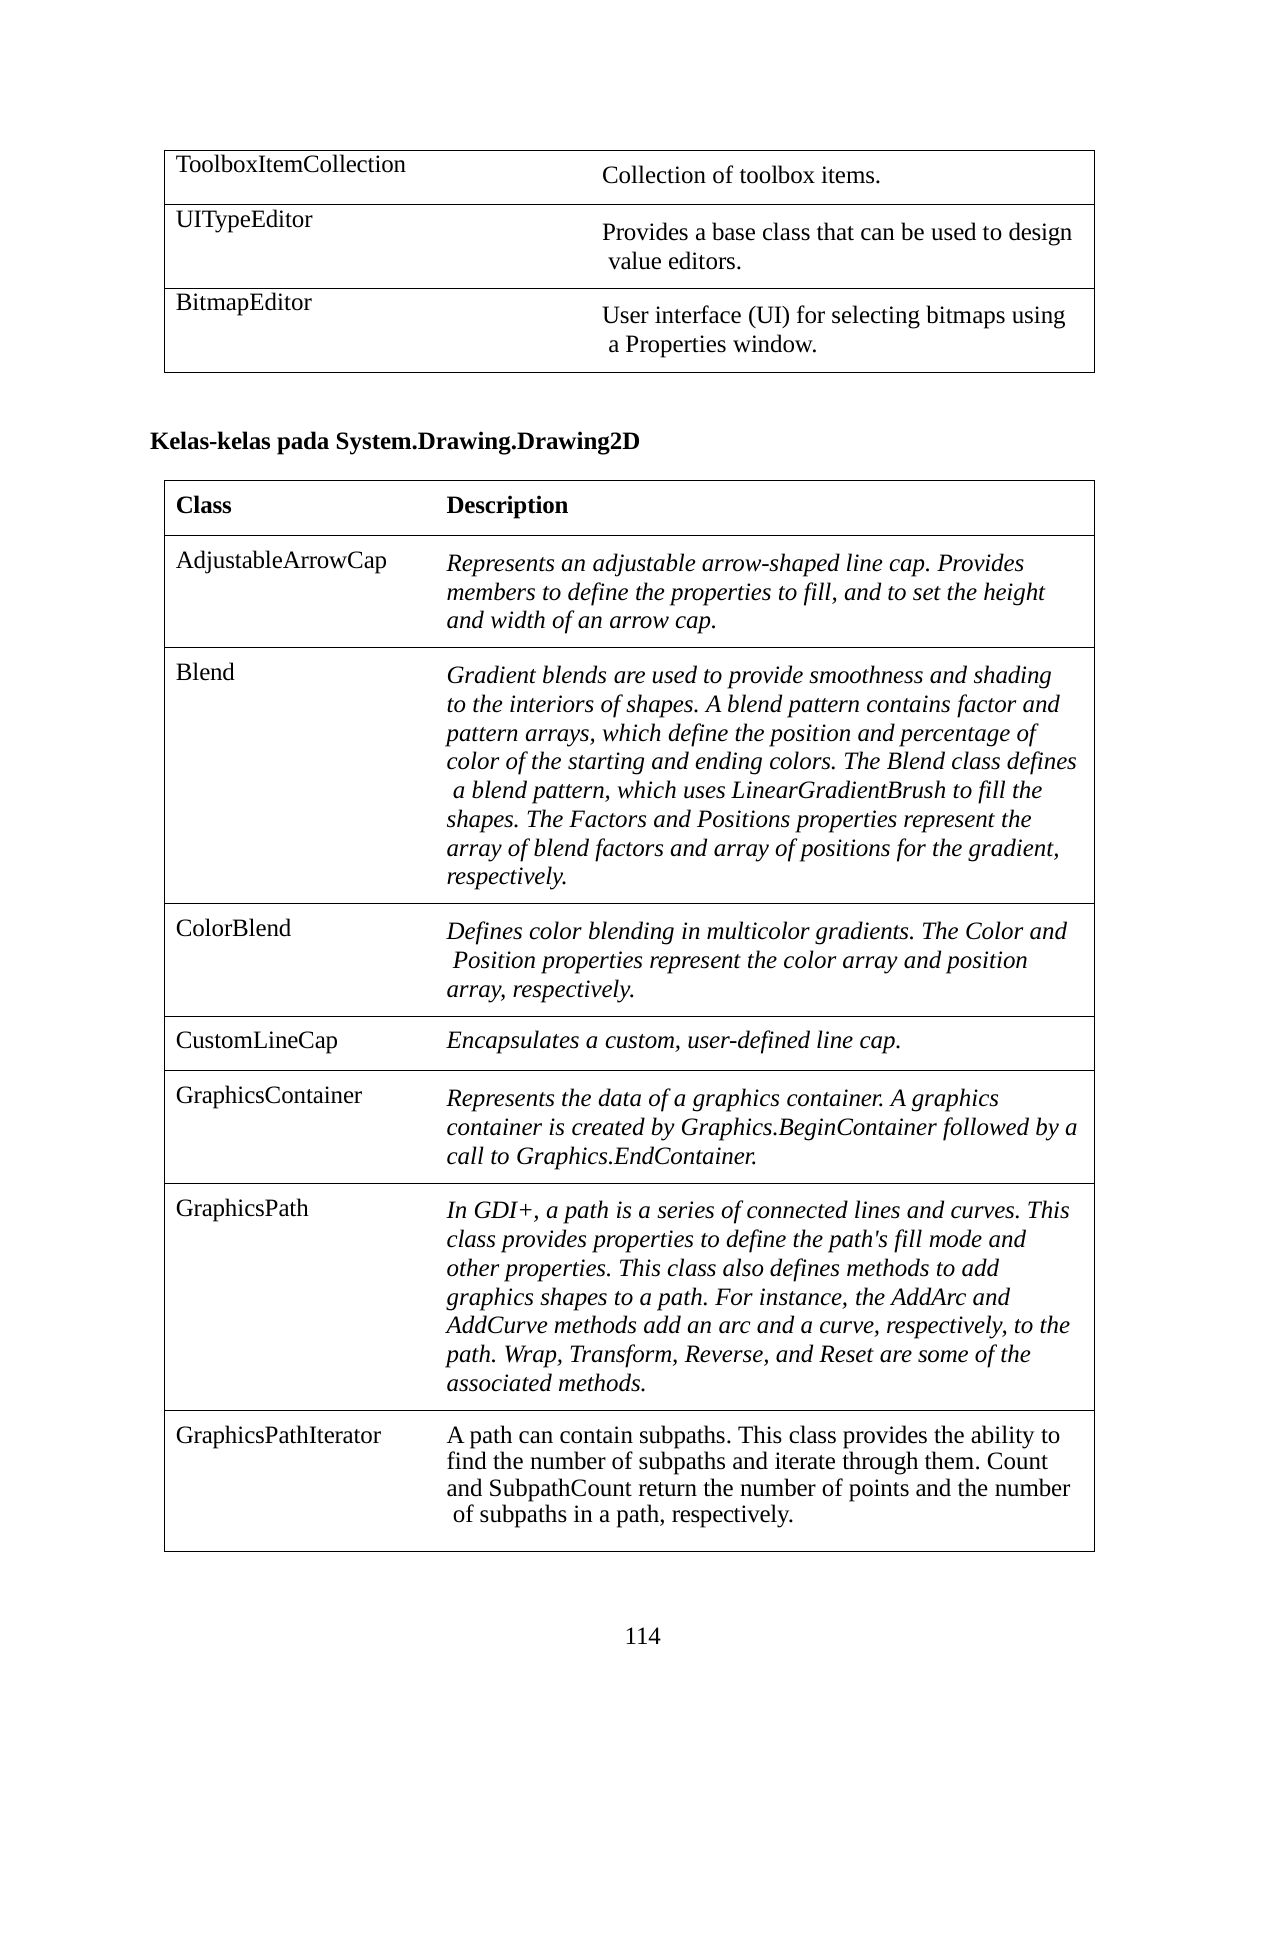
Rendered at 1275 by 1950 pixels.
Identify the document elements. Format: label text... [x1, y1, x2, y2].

table_cell Blend [165, 648, 418, 903]
table_cell Gradient blends are used to provide smoothness and shading to the interiors of shapes. A blend pattern contains factor and pattern arrays, which define the position and percentage of color of the starting and ending colors. The Blend class defines a blend pattern, which uses LinearGradientBrush to fill the shapes. The Factors and Positions properties represent the array of blend factors and array of positions for the gradient, respectively. [418, 648, 1094, 903]
table_cell BitmapEditor [165, 289, 506, 372]
table_cell Encapsulates a custom, user-defined line cap. [418, 1017, 1094, 1070]
table_cell Represents an adjustable arrow-shaped line cap. Provides members to define the properties to fill, and to set the height and width of an arrow cap. [418, 536, 1094, 647]
table_cell Defines color blending in multicolor gradients. The Color and Position properties represent the color array and position array, respectively. [418, 904, 1094, 1016]
table_cell Provides a base class that can be used to design value editors. [506, 205, 1094, 288]
table_cell GraphicsContainer [165, 1071, 418, 1183]
table_cell UITypeEditor [165, 205, 506, 288]
table_cell In GDI+, a path is a series of connected lines and curves. This class provides properties to define the path's fill mode and other properties. This class also defines methods to add graphics shapes to a path. For instance, the AddArc and AddCurve methods add an arc and a curve, respectively, to the path. Wrap, Transform, Reverse, and Reset are some of the associated methods. [418, 1184, 1094, 1410]
table_cell CustomLineCap [165, 1017, 418, 1070]
table_cell A path can contain subpaths. This class provides the ability to find the number of subpaths and iterate through them. Count and SubpathCount return the number of points and the number of subpaths in a path, respectively. [418, 1411, 1094, 1551]
table_cell GraphicsPathIterator [165, 1411, 418, 1551]
table_header Class [165, 481, 418, 535]
table_header ToolboxItemCollection [165, 151, 506, 204]
text_box Kelas-kelas pada System.Drawing.Drawing2D [147, 422, 646, 455]
table_cell ColorBlend [165, 904, 418, 1016]
table_header Description [418, 481, 1094, 535]
table_cell User interface (UI) for selecting bitmaps using a Properties window. [506, 289, 1094, 372]
table_cell AdjustableArrowCap [165, 536, 418, 647]
table_cell GraphicsPath [165, 1184, 418, 1410]
table_header Collection of toolbox items. [506, 151, 1094, 204]
text_box 114 [618, 1619, 669, 1650]
table_cell Represents the data of a graphics container. A graphics container is created by Graphics.BeginContainer followed by a call to Graphics.EndContainer. [418, 1071, 1094, 1183]
